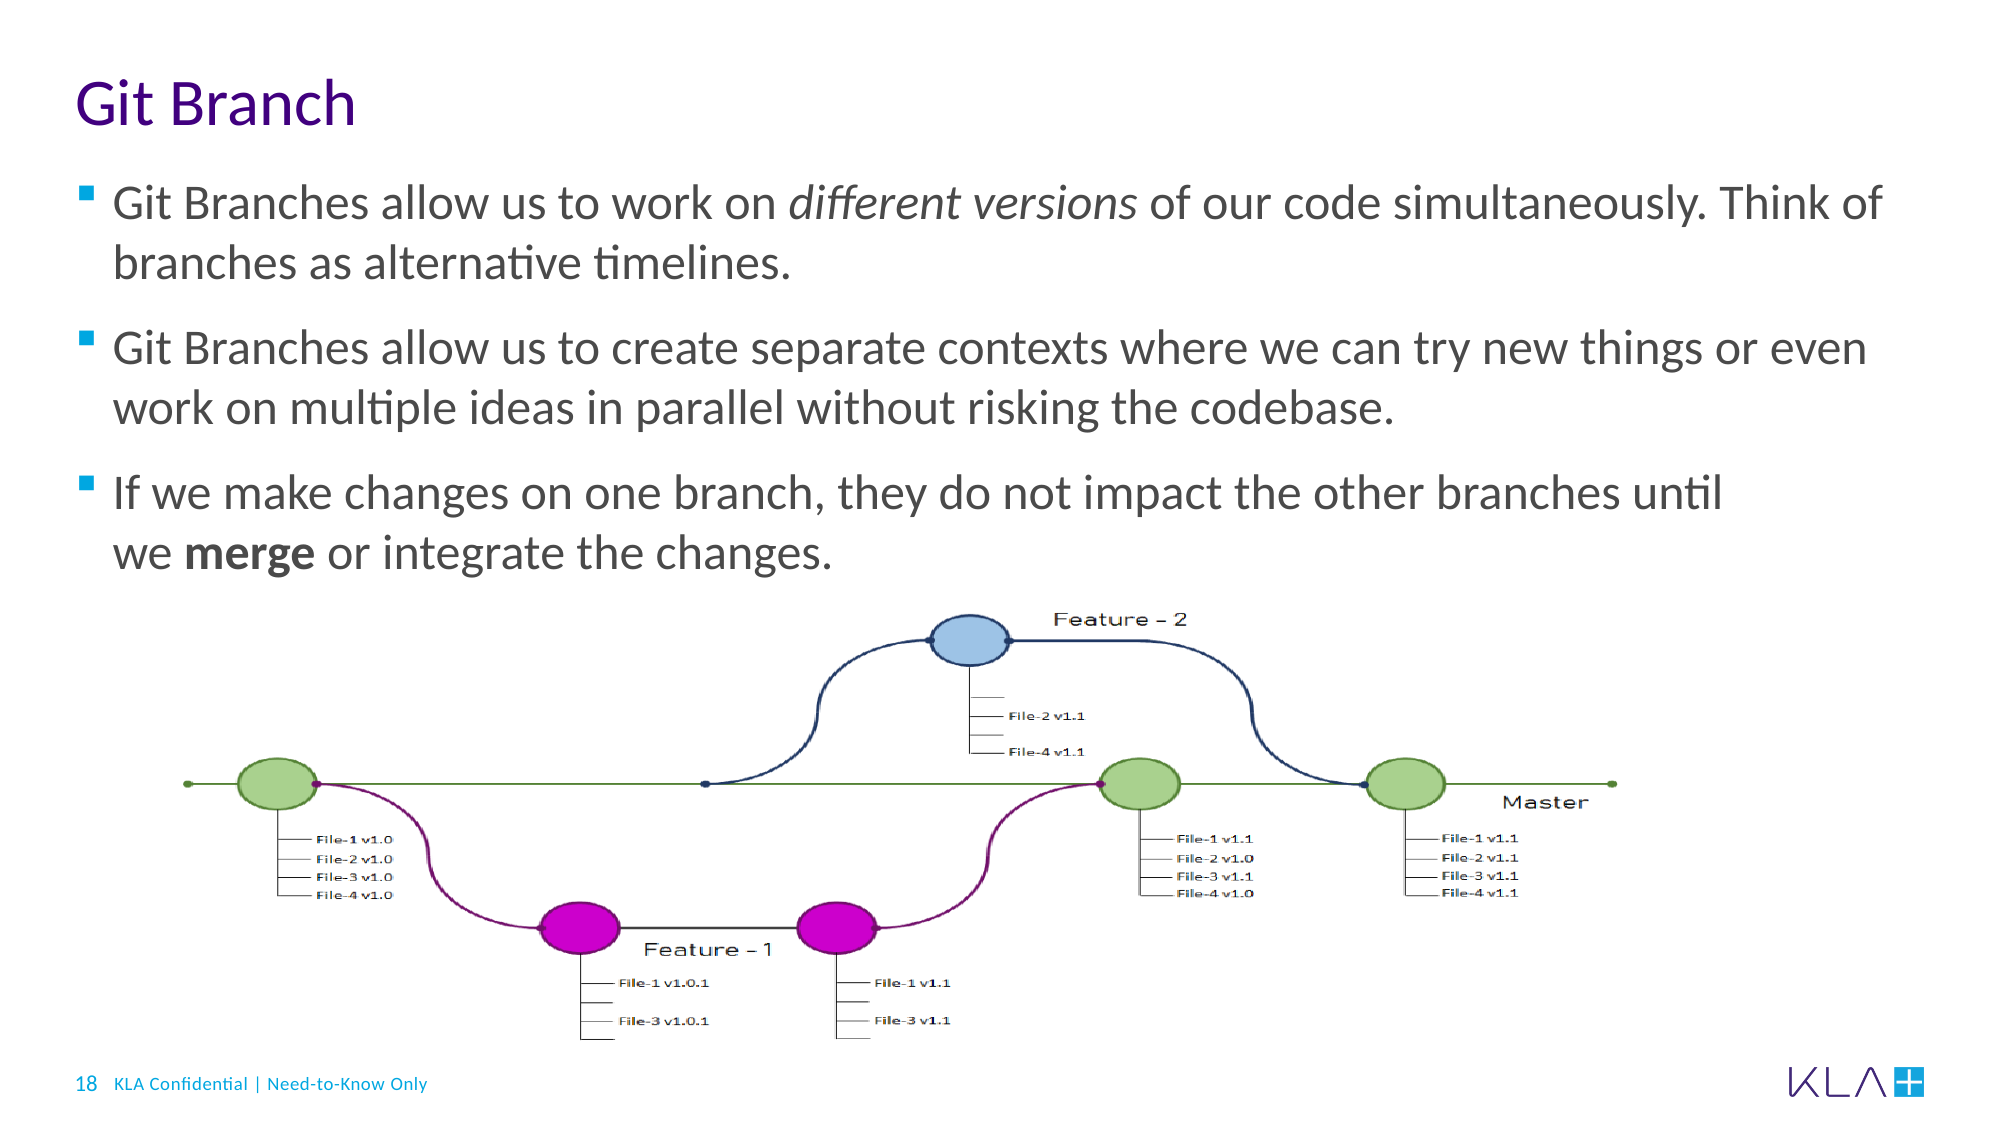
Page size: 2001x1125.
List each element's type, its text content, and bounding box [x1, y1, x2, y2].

list Git Branches allow us to work on different versions of our code simultaneously. Think of branches as alternative timelines. Git Branches allow us to create separate contexts where we can try new things or even work on multiple ideas in parallel without risking the codebase. If we make changes on one branch, they do not impact the other branches until we merge or integrate the changes. [60, 162, 1935, 913]
title Git Branch [60, 60, 1935, 150]
picture [1789, 1067, 1924, 1097]
picture [138, 589, 1665, 1055]
picture [185, 1081, 190, 1090]
